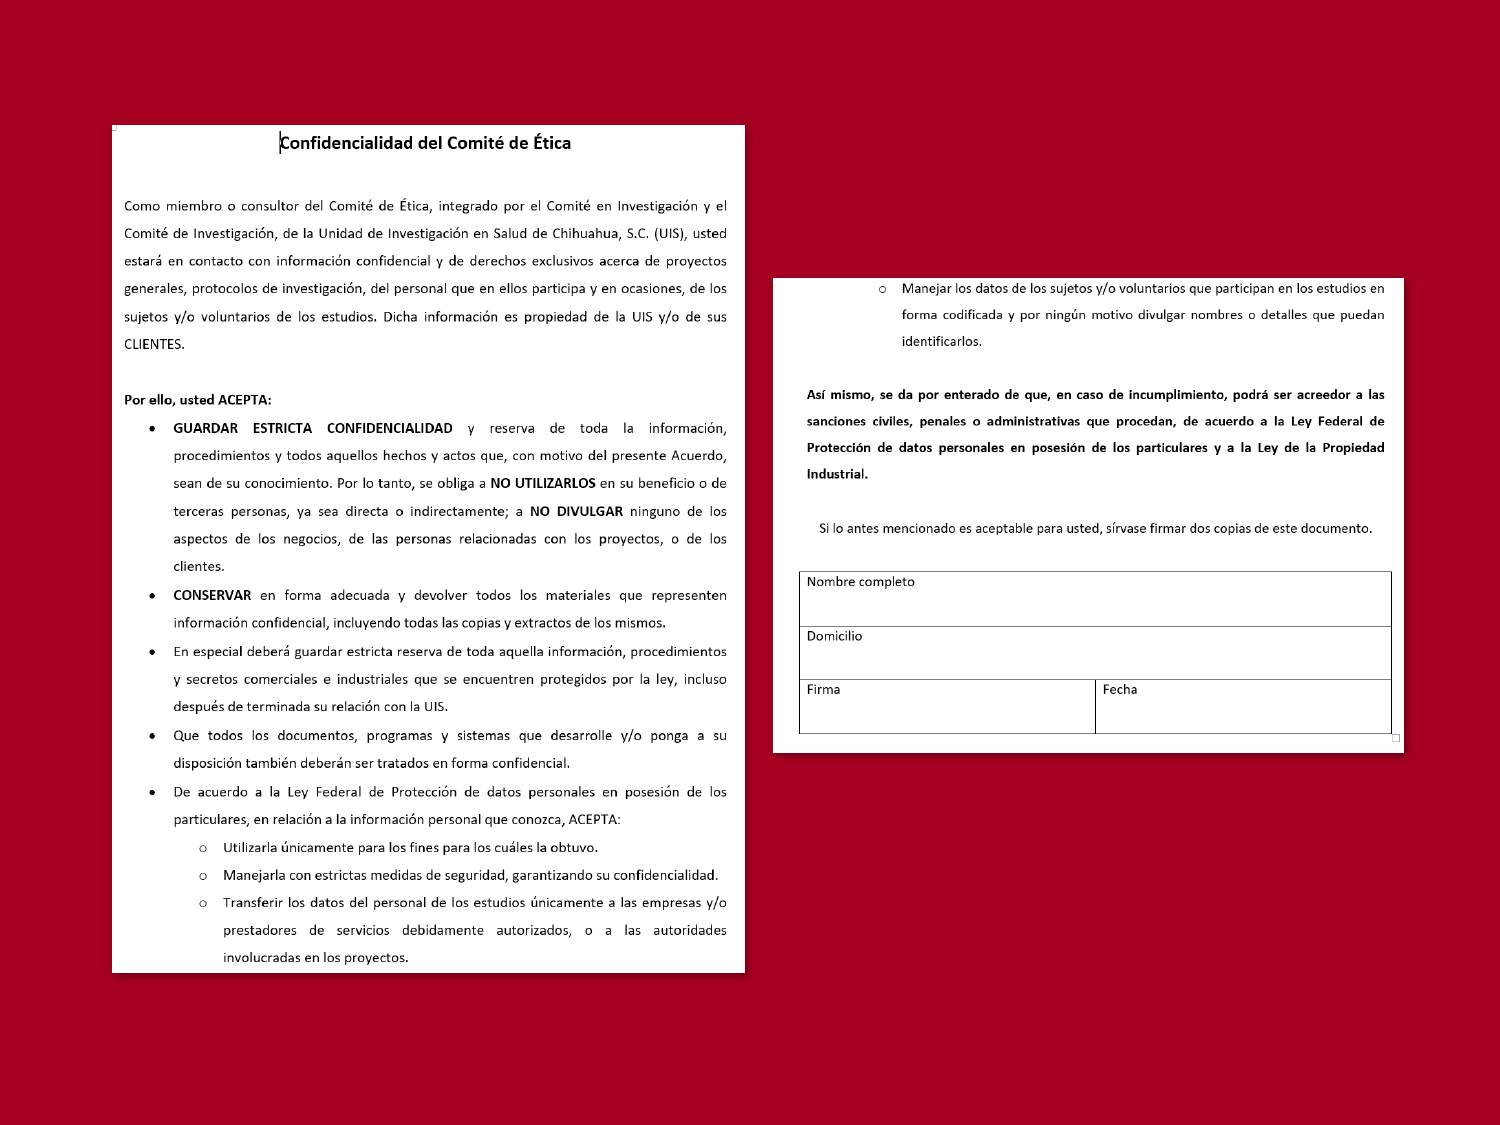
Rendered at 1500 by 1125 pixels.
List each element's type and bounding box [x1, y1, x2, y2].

picture [111, 125, 745, 974]
picture [773, 278, 1405, 753]
